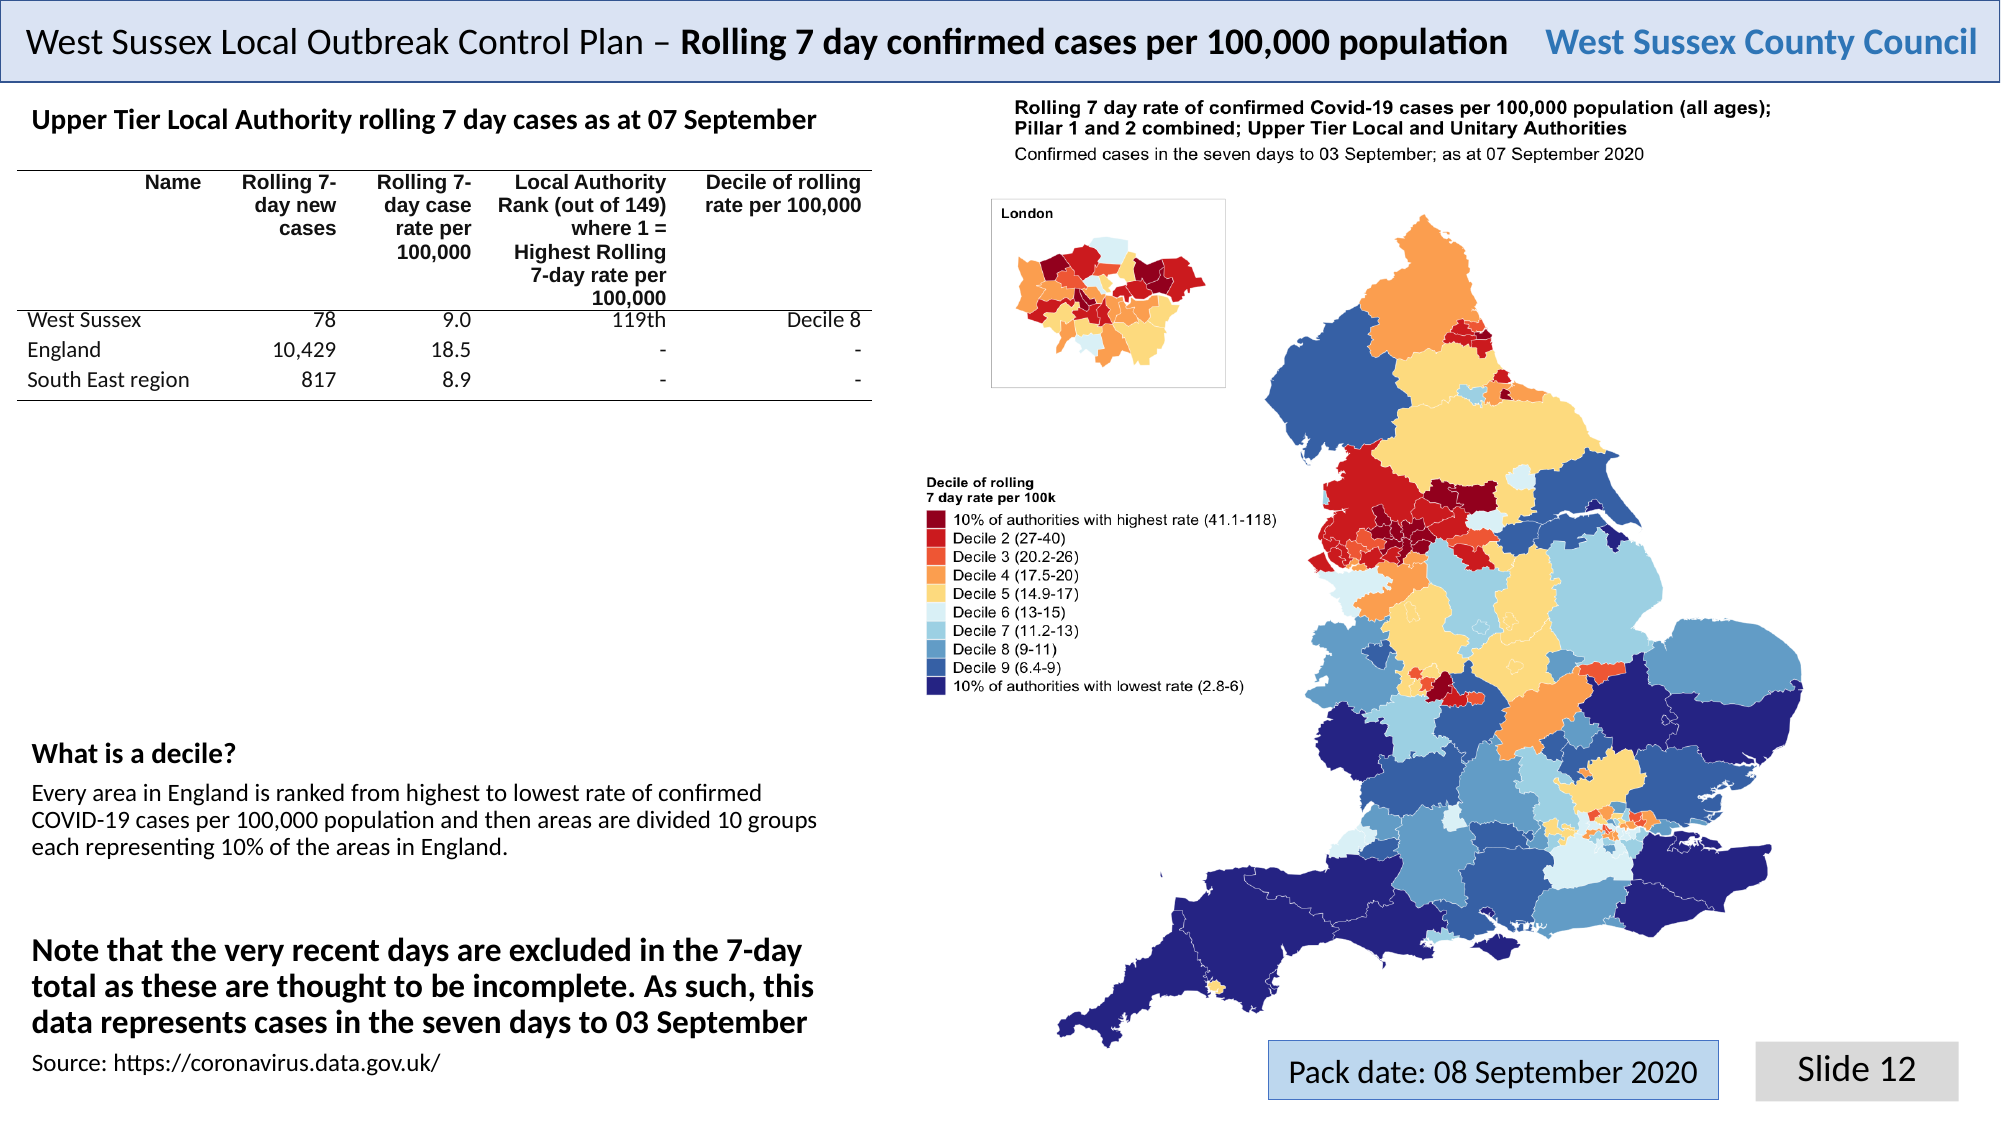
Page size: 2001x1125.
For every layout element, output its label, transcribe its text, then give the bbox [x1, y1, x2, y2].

table_cell - [482, 370, 677, 400]
table_cell 119th [482, 311, 677, 340]
table_cell - [677, 340, 872, 370]
list Every area in England is ranked from highest to lowest rate of confirmed COVID-19 cases per 100,000 population and then areas are divided 10 groups each representing 10% of the areas in England. [16, 772, 853, 900]
list Source: https://coronavirus.data.gov.uk/ [17, 1042, 660, 1103]
table_header Rolling 7-day new cases [212, 171, 347, 310]
table_header Name [17, 171, 212, 310]
table_cell Decile 8 [677, 311, 872, 340]
table_cell 78 [212, 311, 347, 340]
table_header Decile of rolling rate per 100,000 [677, 171, 872, 310]
picture [895, 91, 1959, 1104]
list Note that the very recent days are excluded in the 7-day total as these are thought to be incomplete. As such, this data represents cases in the seven days to 03 September [16, 925, 853, 1006]
table_cell - [677, 370, 872, 400]
table_cell 8.9 [347, 370, 482, 400]
table_cell South East region [17, 370, 212, 400]
table_cell 18.5 [347, 340, 482, 370]
table_cell 9.0 [347, 311, 482, 340]
table_header Rolling 7-day case rate per 100,000 [347, 171, 482, 310]
table_header Local Authority Rank (out of 149) where 1 = Highest Rolling 7-day rate per 100,000 [482, 171, 677, 310]
list Upper Tier Local Authority rolling 7 day cases as at 07 September [16, 97, 895, 173]
table_cell - [482, 340, 677, 370]
table_cell 10,429 [212, 340, 347, 370]
table_cell England [17, 340, 212, 370]
table_cell West Sussex [17, 311, 212, 340]
list What is a decile? [16, 731, 562, 772]
table_cell 817 [212, 370, 347, 400]
